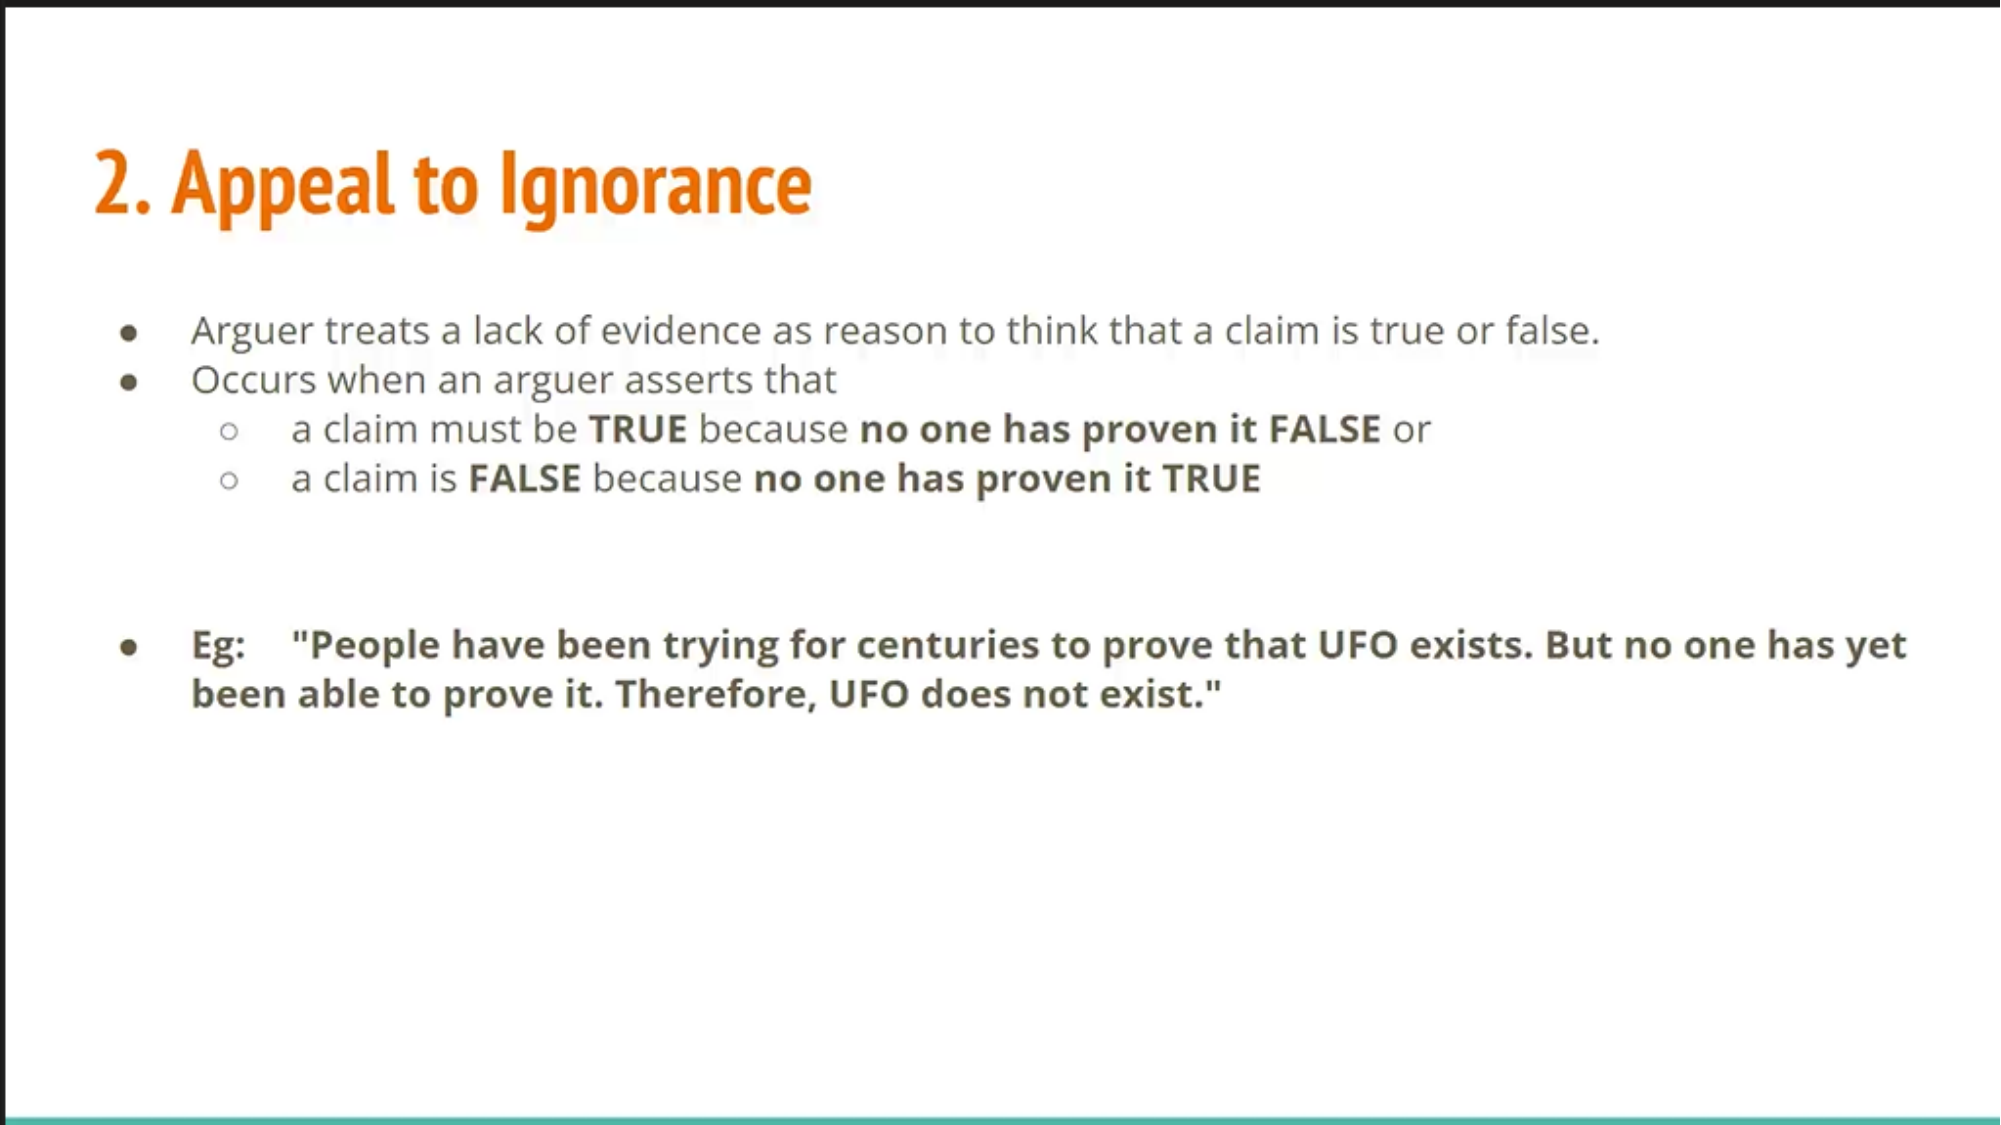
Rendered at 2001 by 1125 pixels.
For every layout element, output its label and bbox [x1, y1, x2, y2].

list [0, 0, 2000, 1125]
